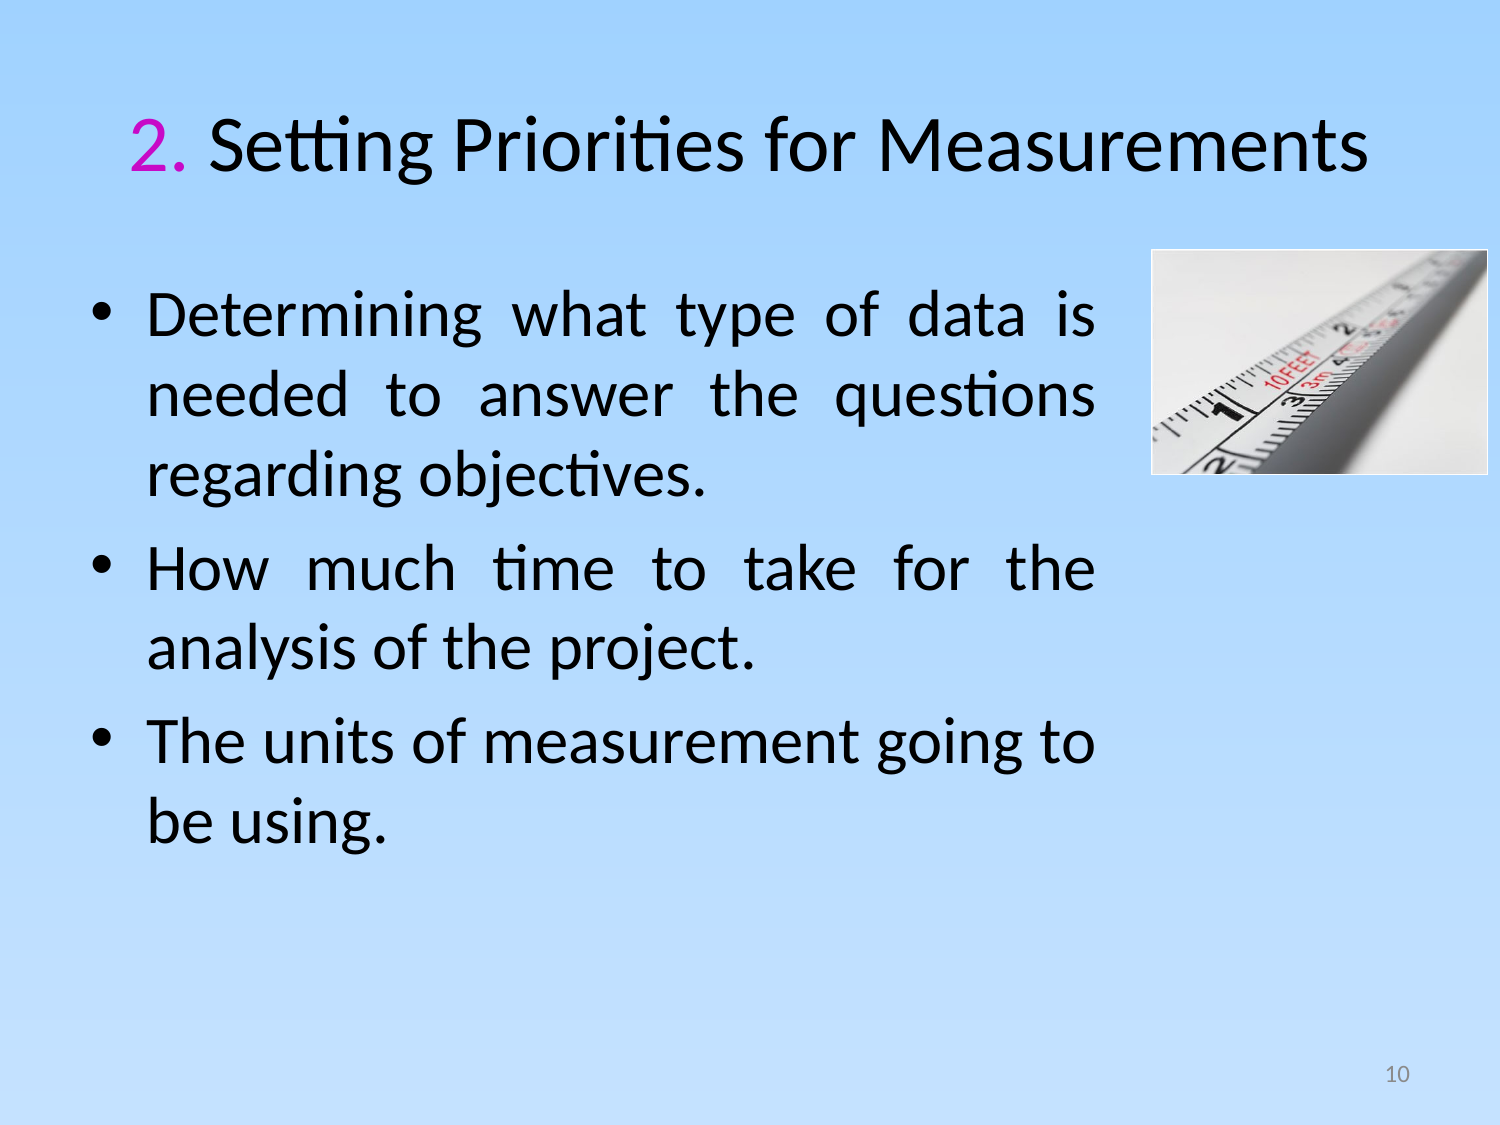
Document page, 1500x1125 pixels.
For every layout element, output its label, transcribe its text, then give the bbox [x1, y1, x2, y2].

title 2. Setting Priorities for Measurements [75, 45, 1425, 233]
picture [1151, 249, 1488, 476]
list Determining what type of data is needed to answer the questions regarding objectives. How much time to take for the analysis of the project. The units of measurement going to be using. [75, 262, 1113, 1005]
slide_number 10 [1074, 1042, 1425, 1103]
